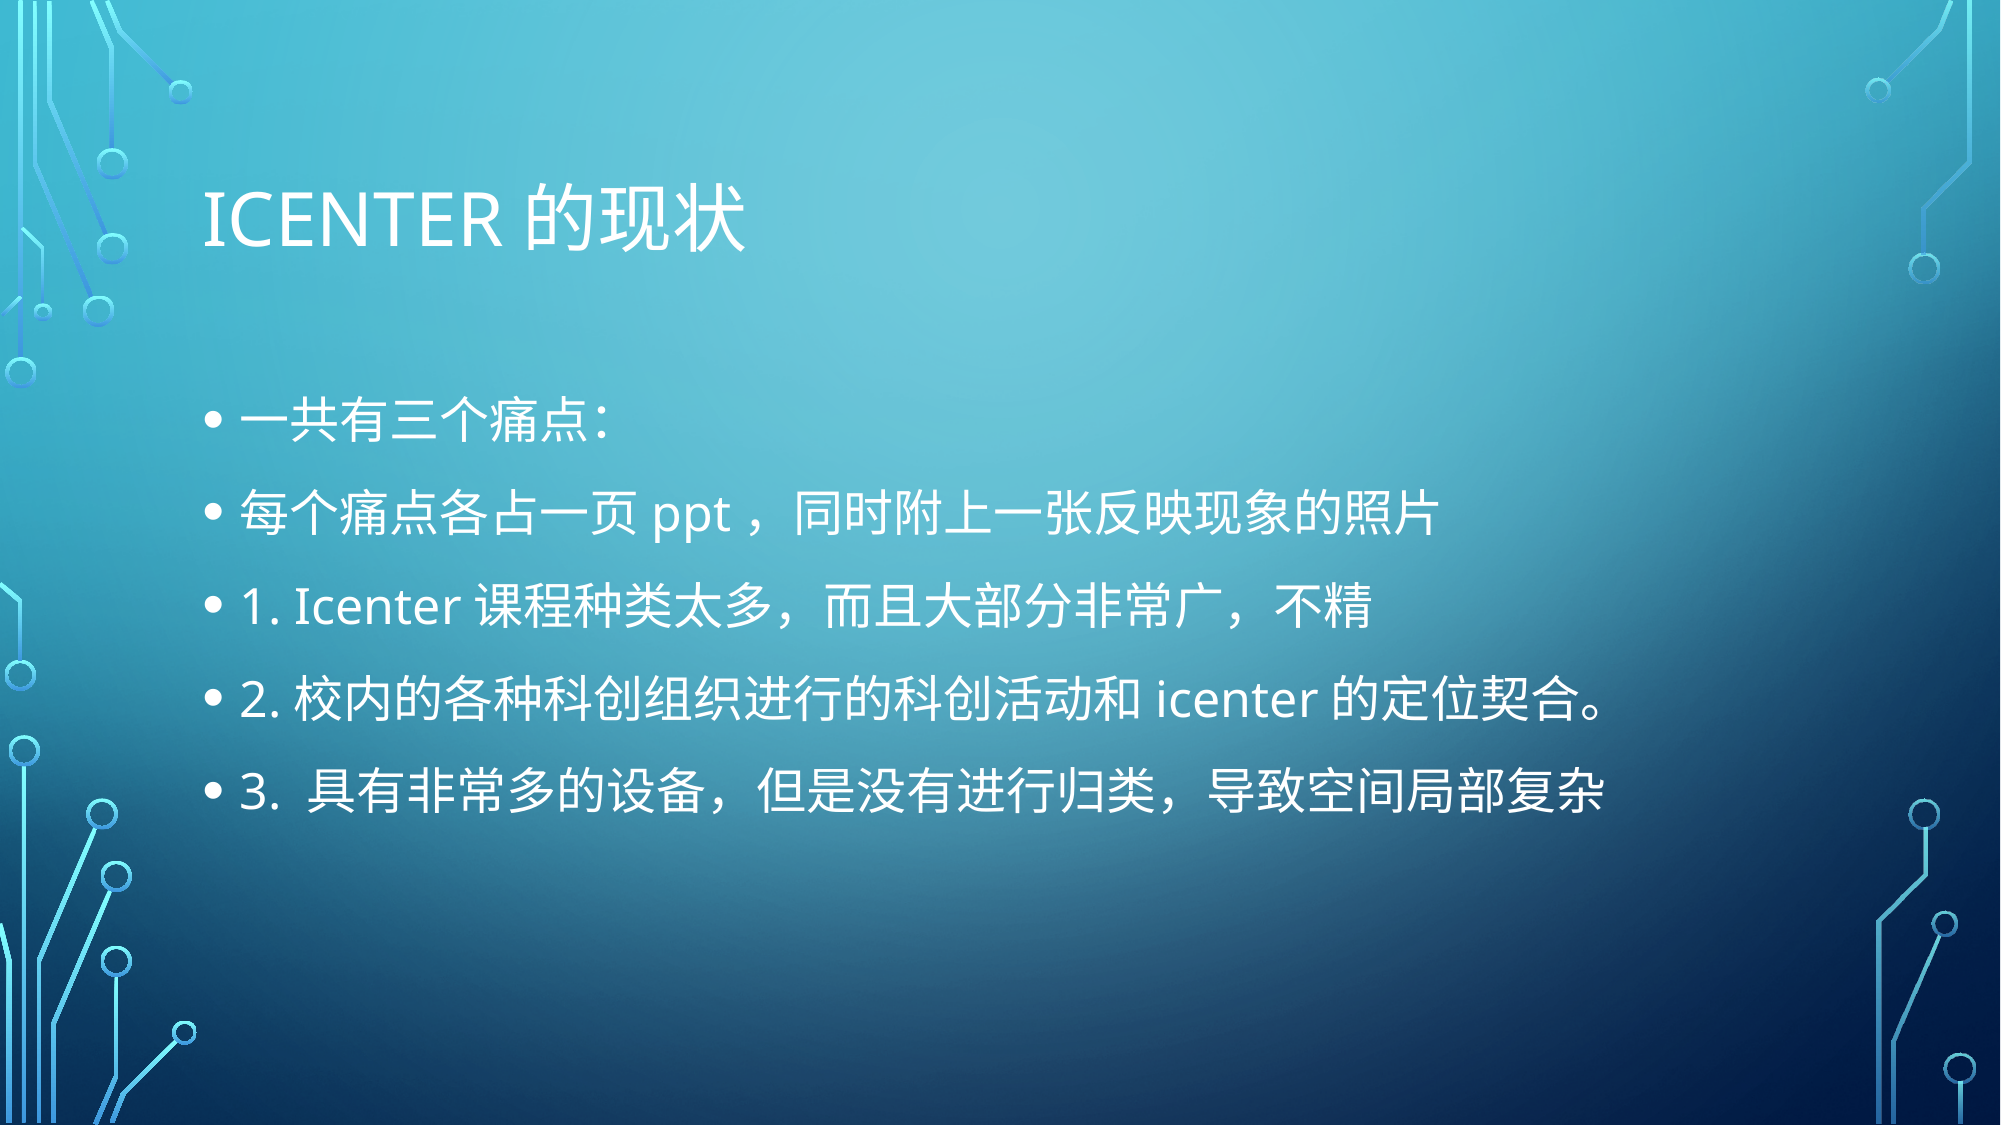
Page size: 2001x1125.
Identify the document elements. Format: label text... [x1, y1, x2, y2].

list 一共有三个痛点： 每个痛点各占一页ppt，同时附上一张反映现象的照片 1. Icenter课程种类太多，而且大部分非常广，不精 2.校内的各种科创组织进行的科创活动和icenter的定位契合。 3. 具有非常多的设备，但是没有进行归类，导致空间局部复杂 [187, 369, 1813, 950]
title Icenter的现状 [187, 101, 1813, 344]
